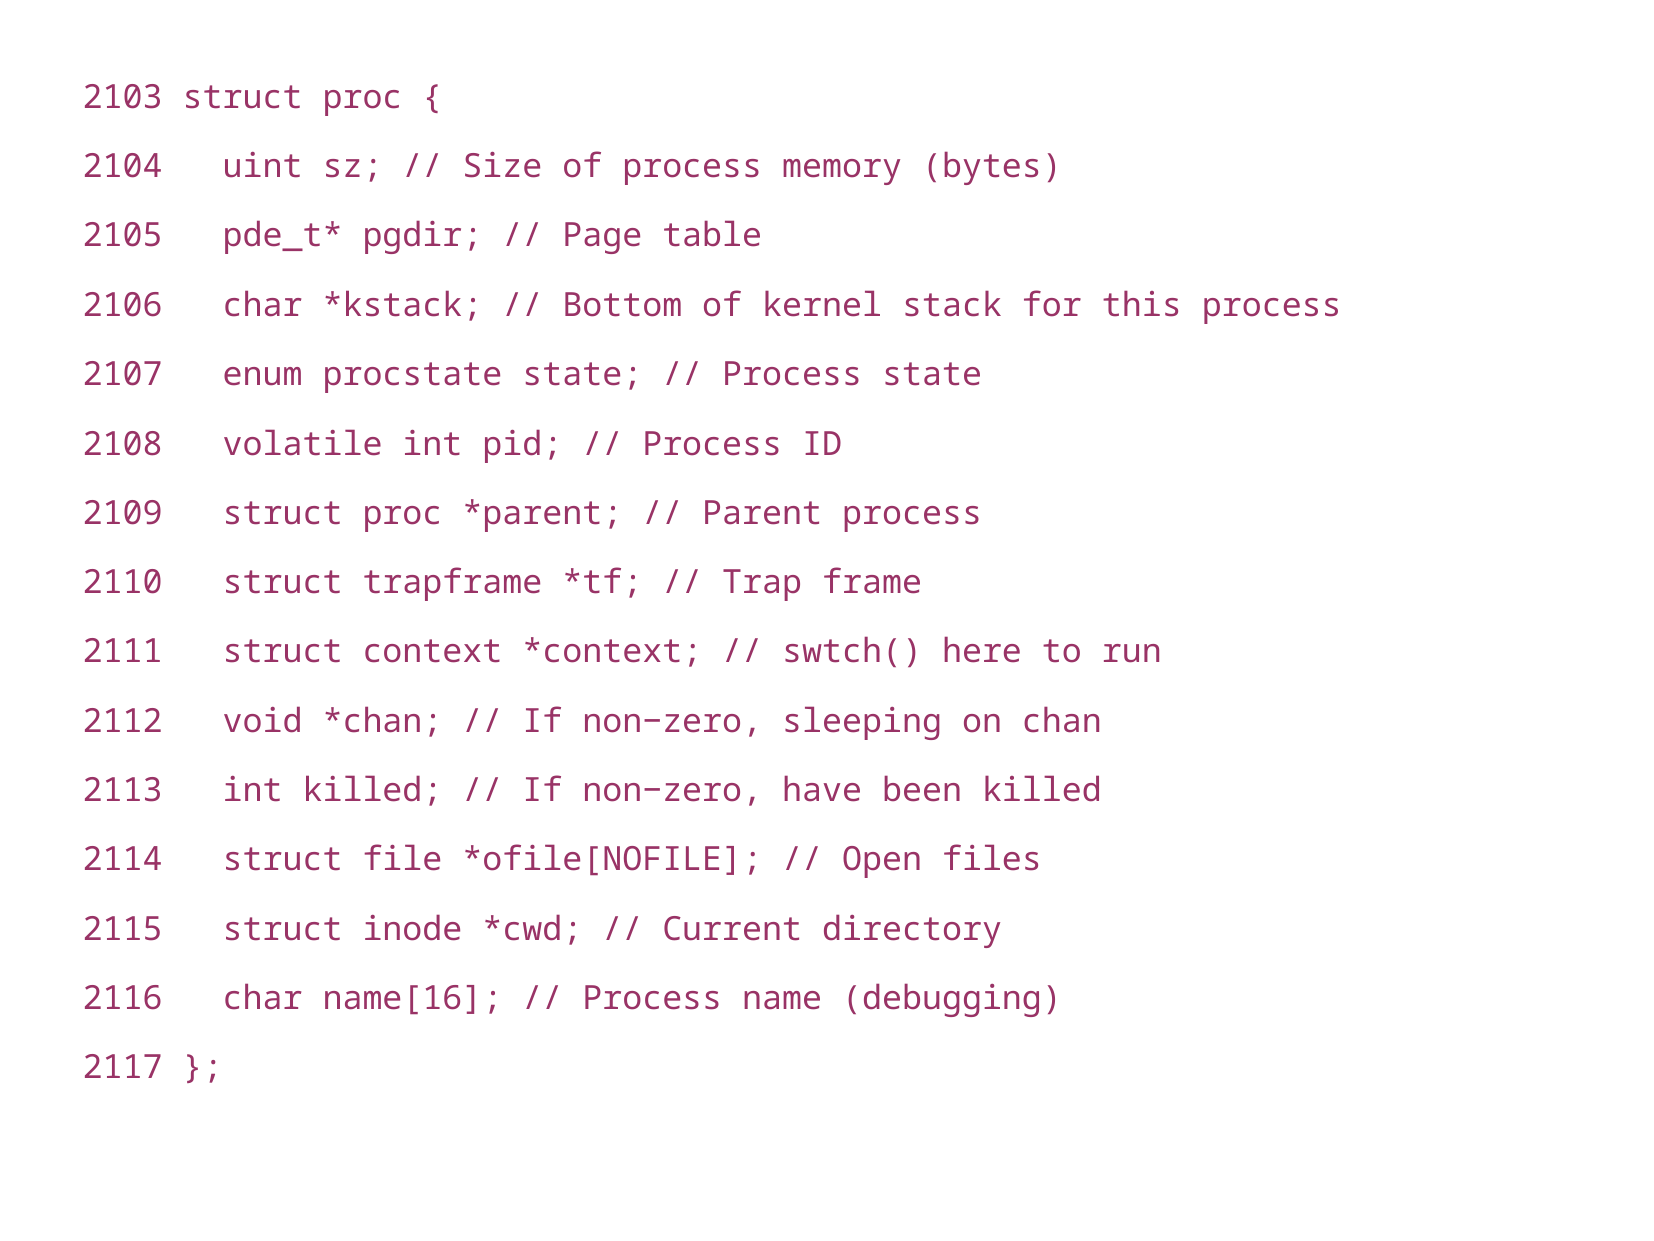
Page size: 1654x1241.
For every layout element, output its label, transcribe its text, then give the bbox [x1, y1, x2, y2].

list 2103 struct proc { 2104 uint sz; // Size of process memory (bytes) 2105 pde_t* pgdir; // Page table 2106 char *kstack; // Bottom of kernel stack for this process 2107 enum procstate state; // Process state 2108 volatile int pid; // Process ID 2109 struct proc *parent; // Parent process 2110 struct trapframe *tf; // Trap frame 2111 struct context *context; // swtch() here to run 2112 void *chan; // If non−zero, sleeping on chan 2113 int killed; // If non−zero, have been killed 2114 struct file *ofile[NOFILE]; // Open files 2115 struct inode *cwd; // Current directory 2116 char name[16]; // Process name (debugging) 2117 }; [82, 75, 1620, 1163]
